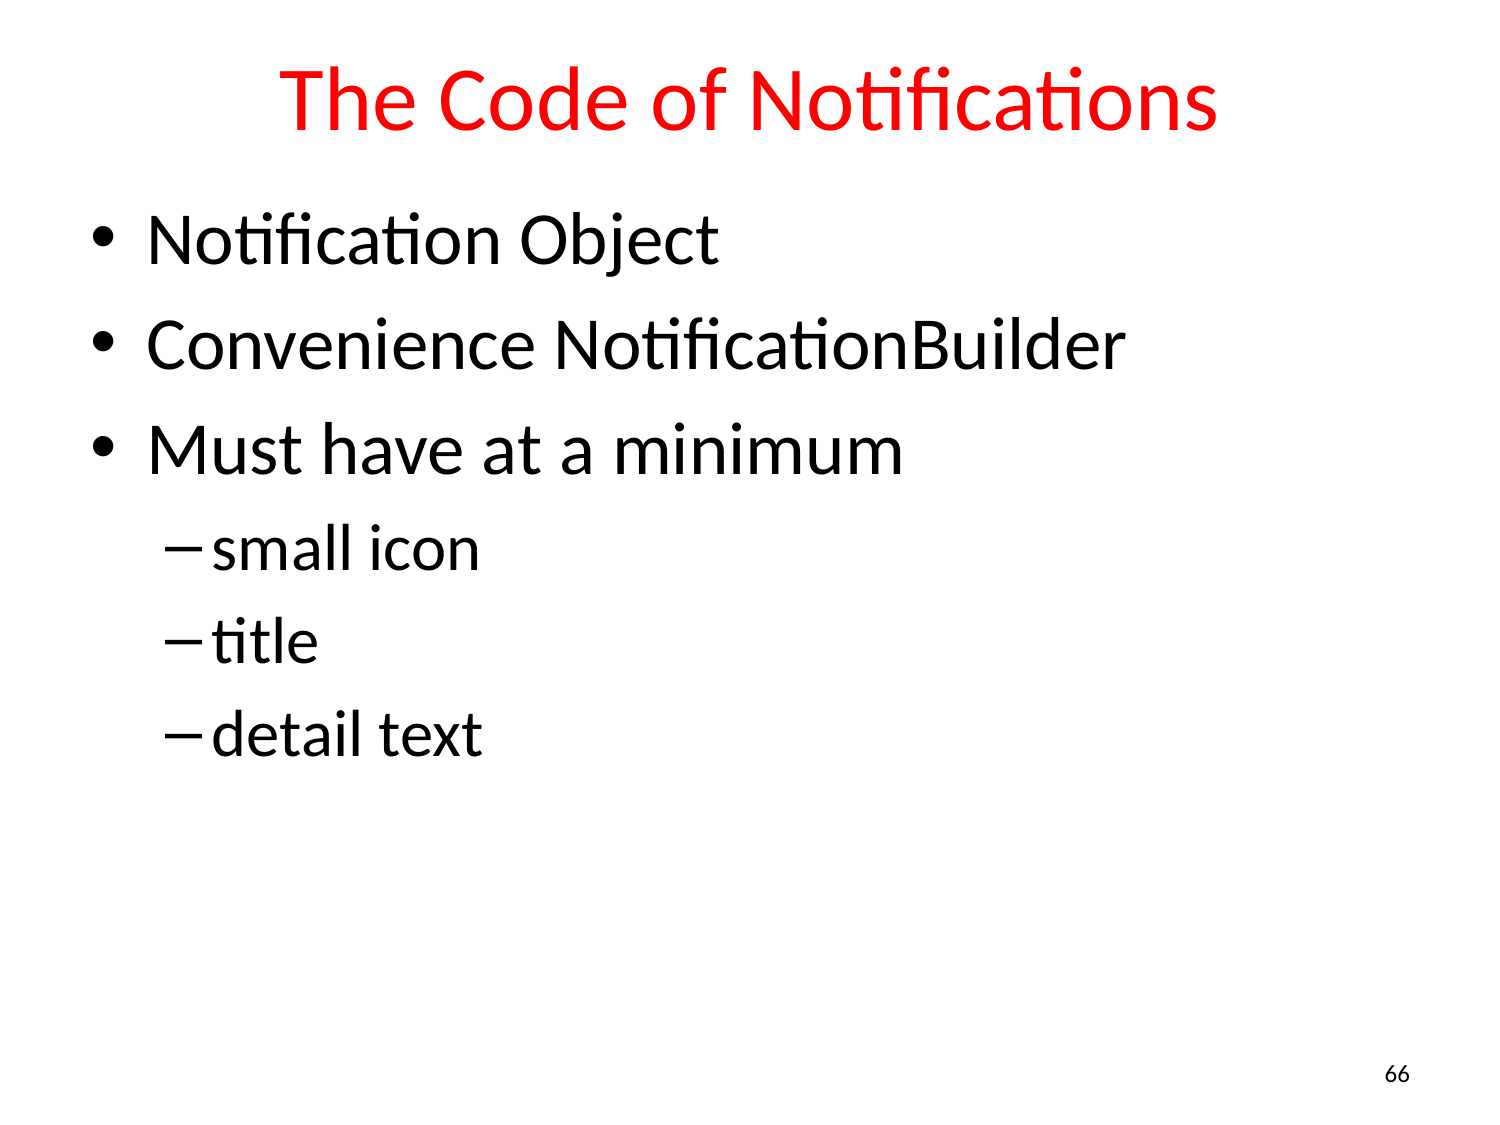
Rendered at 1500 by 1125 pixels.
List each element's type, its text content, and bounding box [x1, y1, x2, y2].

title The Code of Notifications [75, 0, 1425, 182]
list Notification Object Convenience NotificationBuilder Must have at a minimum small icon title detail text [75, 182, 1425, 1038]
slide_number 66 [1074, 1042, 1425, 1103]
